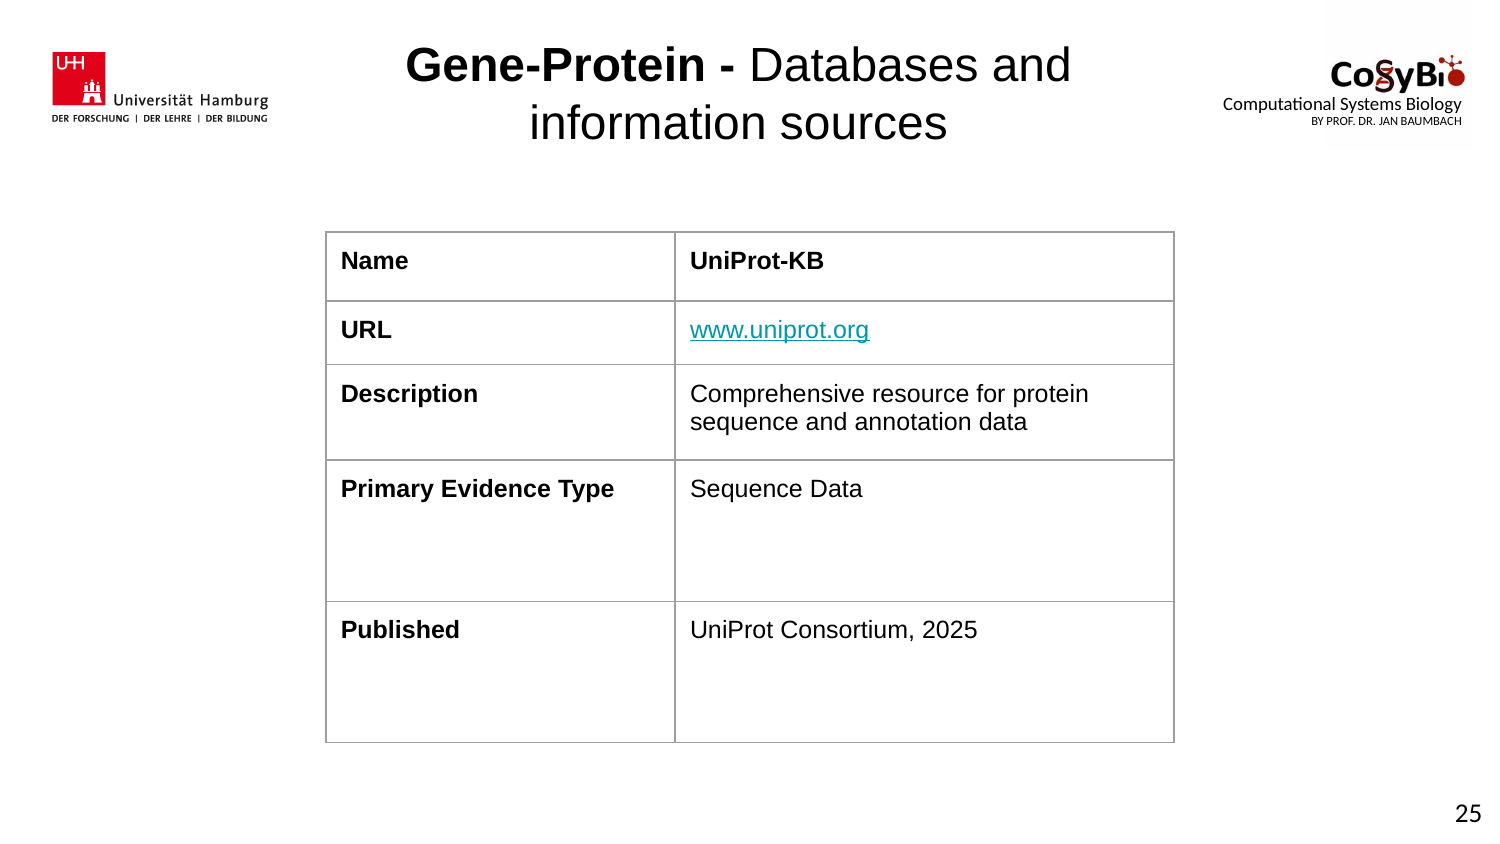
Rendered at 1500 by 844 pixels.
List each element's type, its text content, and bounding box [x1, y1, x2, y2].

text_box BY PROF. DR. JAN BAUMBACH [1223, 105, 1319, 136]
table_cell UniProt Consortium, 2025 [676, 602, 1173, 742]
table_cell Description [327, 365, 674, 459]
picture [0, 0, 320, 149]
table_cell www.uniprot.org [676, 302, 1173, 364]
table_cell URL [327, 302, 674, 364]
text_box Computational Systems Biology [1202, 80, 1319, 148]
slide_number ‹#› [1403, 779, 1494, 844]
table_cell Primary Evidence Type [327, 461, 674, 601]
table_cell Comprehensive resource for protein sequence and annotation data [676, 365, 1173, 459]
table_cell Sequence Data [676, 461, 1173, 601]
picture [1324, 0, 1474, 149]
table_cell Published [327, 602, 674, 742]
table_header Name [327, 233, 674, 300]
title Gene-Protein - Databases and information sources [276, 16, 1202, 166]
table_header UniProt-KB [676, 233, 1173, 300]
